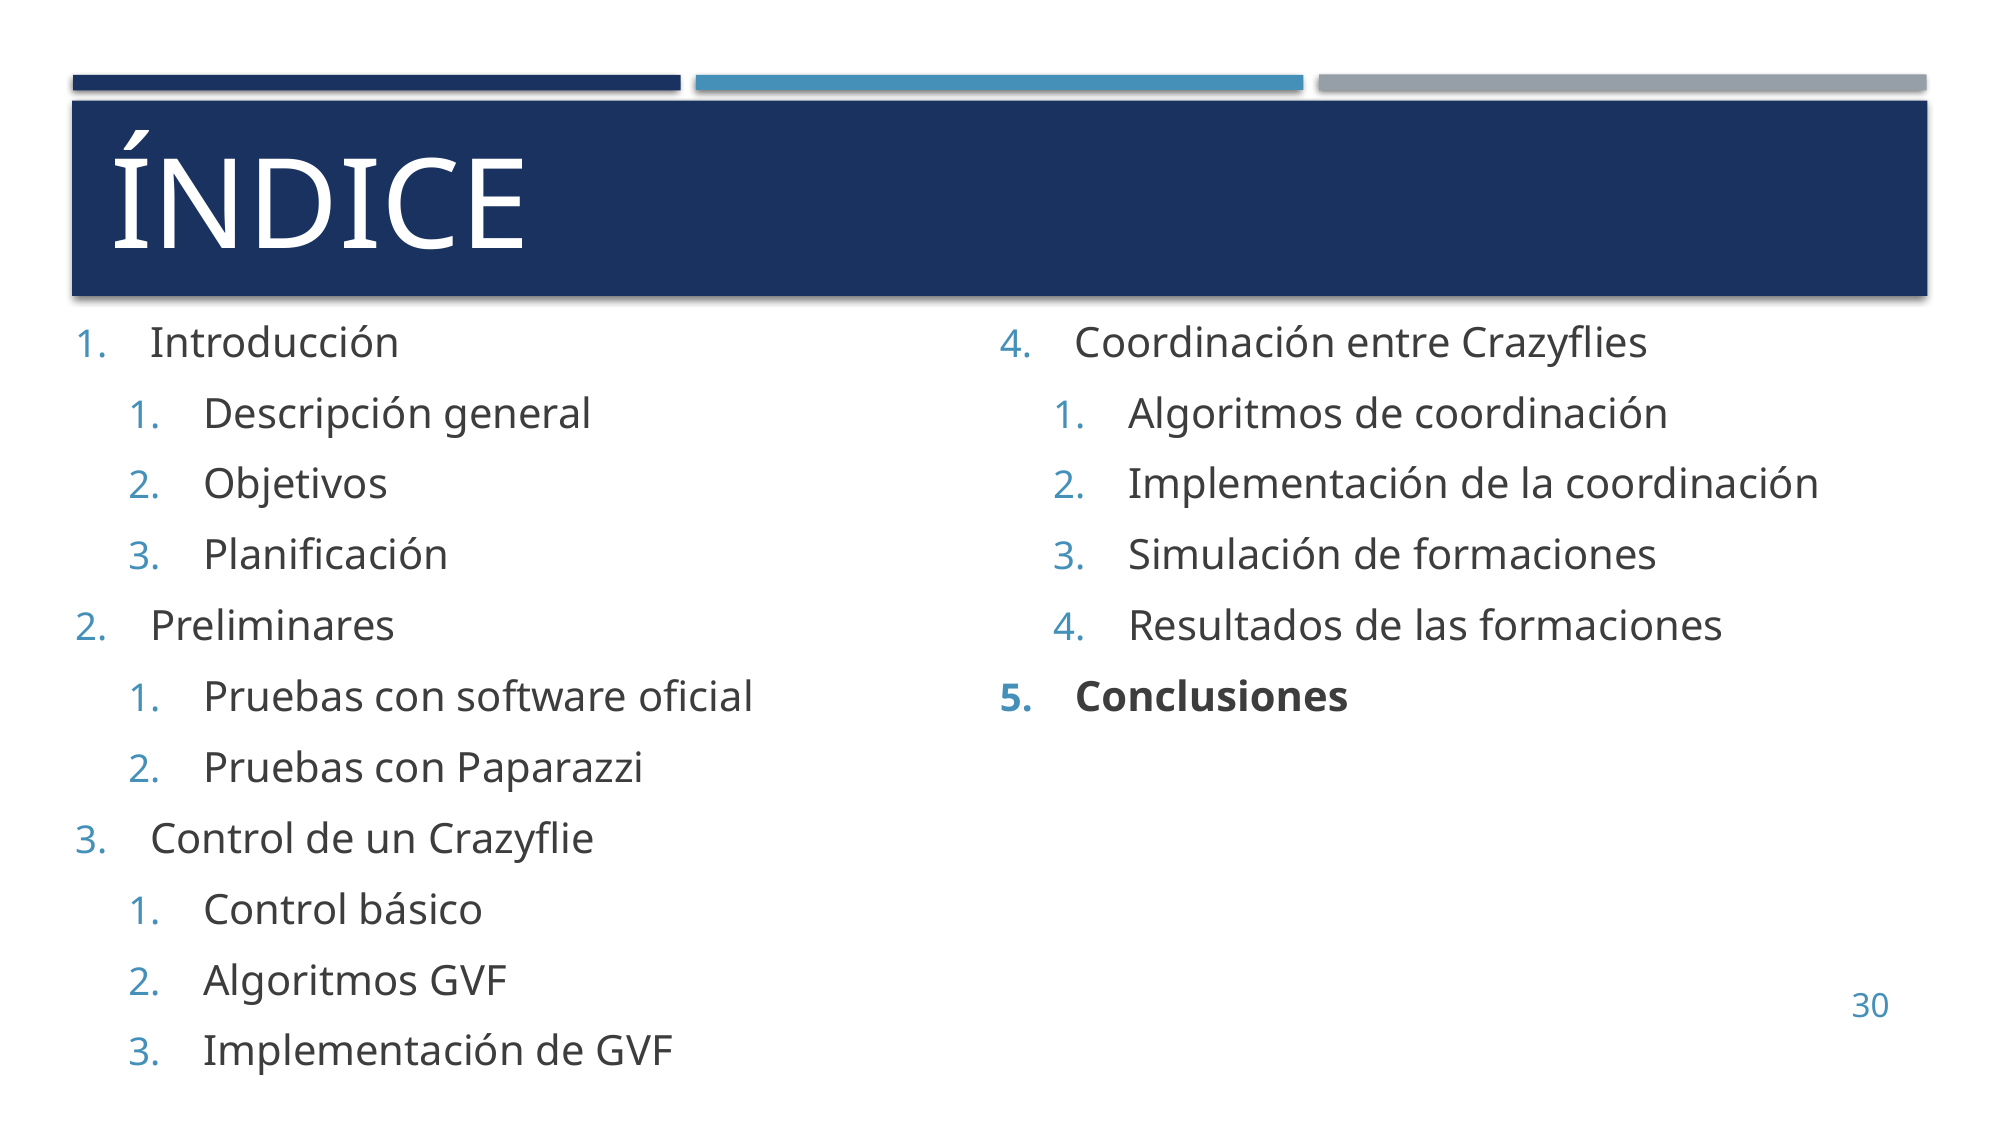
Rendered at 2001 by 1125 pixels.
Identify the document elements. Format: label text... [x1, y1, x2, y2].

slide_number 30 [1732, 977, 1905, 1037]
list Introducción Descripción general Objetivos Planificación Preliminares Pruebas con software oficial Pruebas con Paparazzi Control de un Crazyflie Control básico Algoritmos GVF Implementación de GVF Coordinación entre Crazyflies Algoritmos de coordinación Implementación de la coordinación Simulación de formaciones Resultados de las formaciones Conclusiones [60, 307, 1940, 1125]
title Índice [95, 115, 1905, 282]
